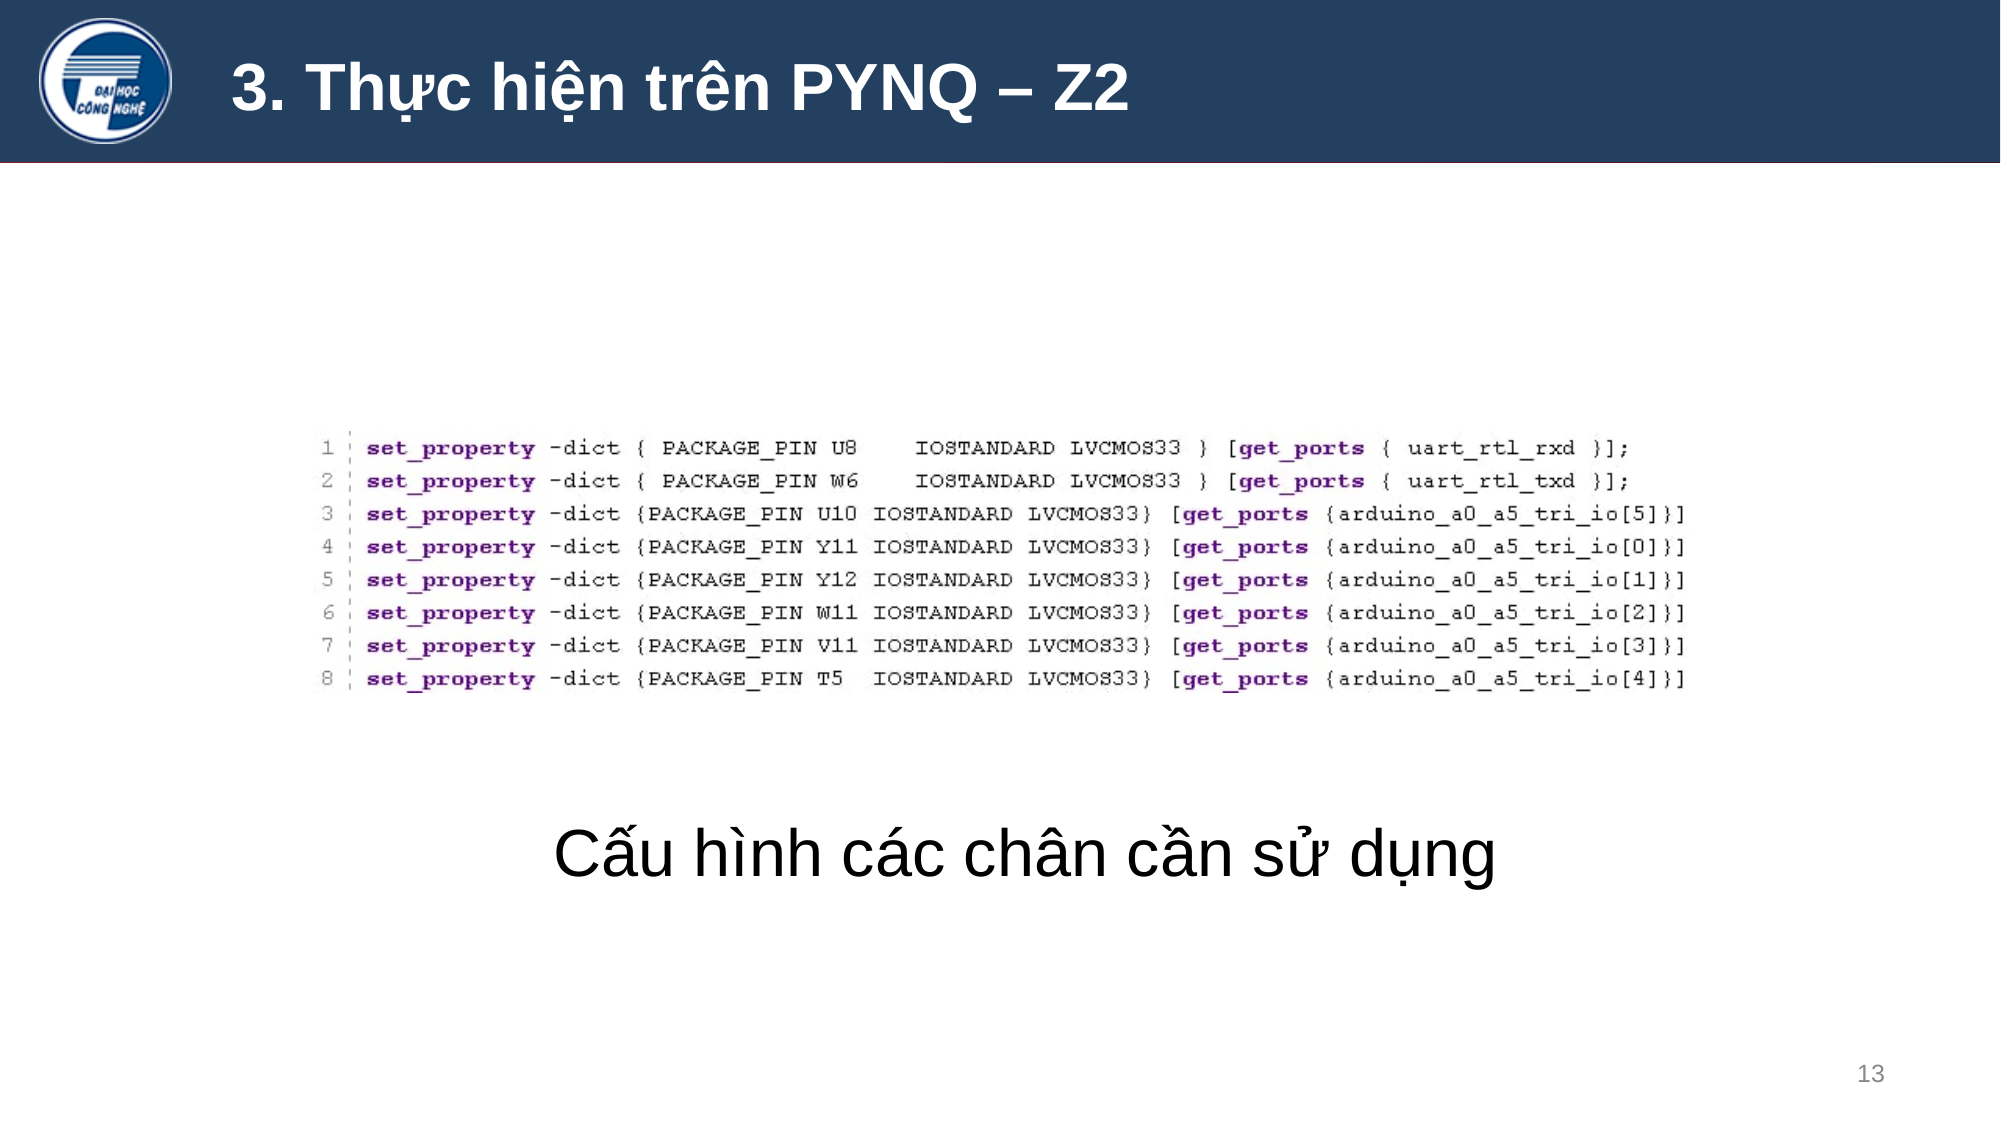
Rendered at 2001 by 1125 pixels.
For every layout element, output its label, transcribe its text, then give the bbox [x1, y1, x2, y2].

picture [39, 18, 172, 144]
text_box Cấu hình các chân cần sử dụng [538, 794, 1665, 905]
slide_number ‹#› [1433, 1042, 1900, 1103]
title 3. Thực hiện trên PYNQ – Z2 [216, 24, 1900, 143]
picture [301, 431, 1718, 694]
